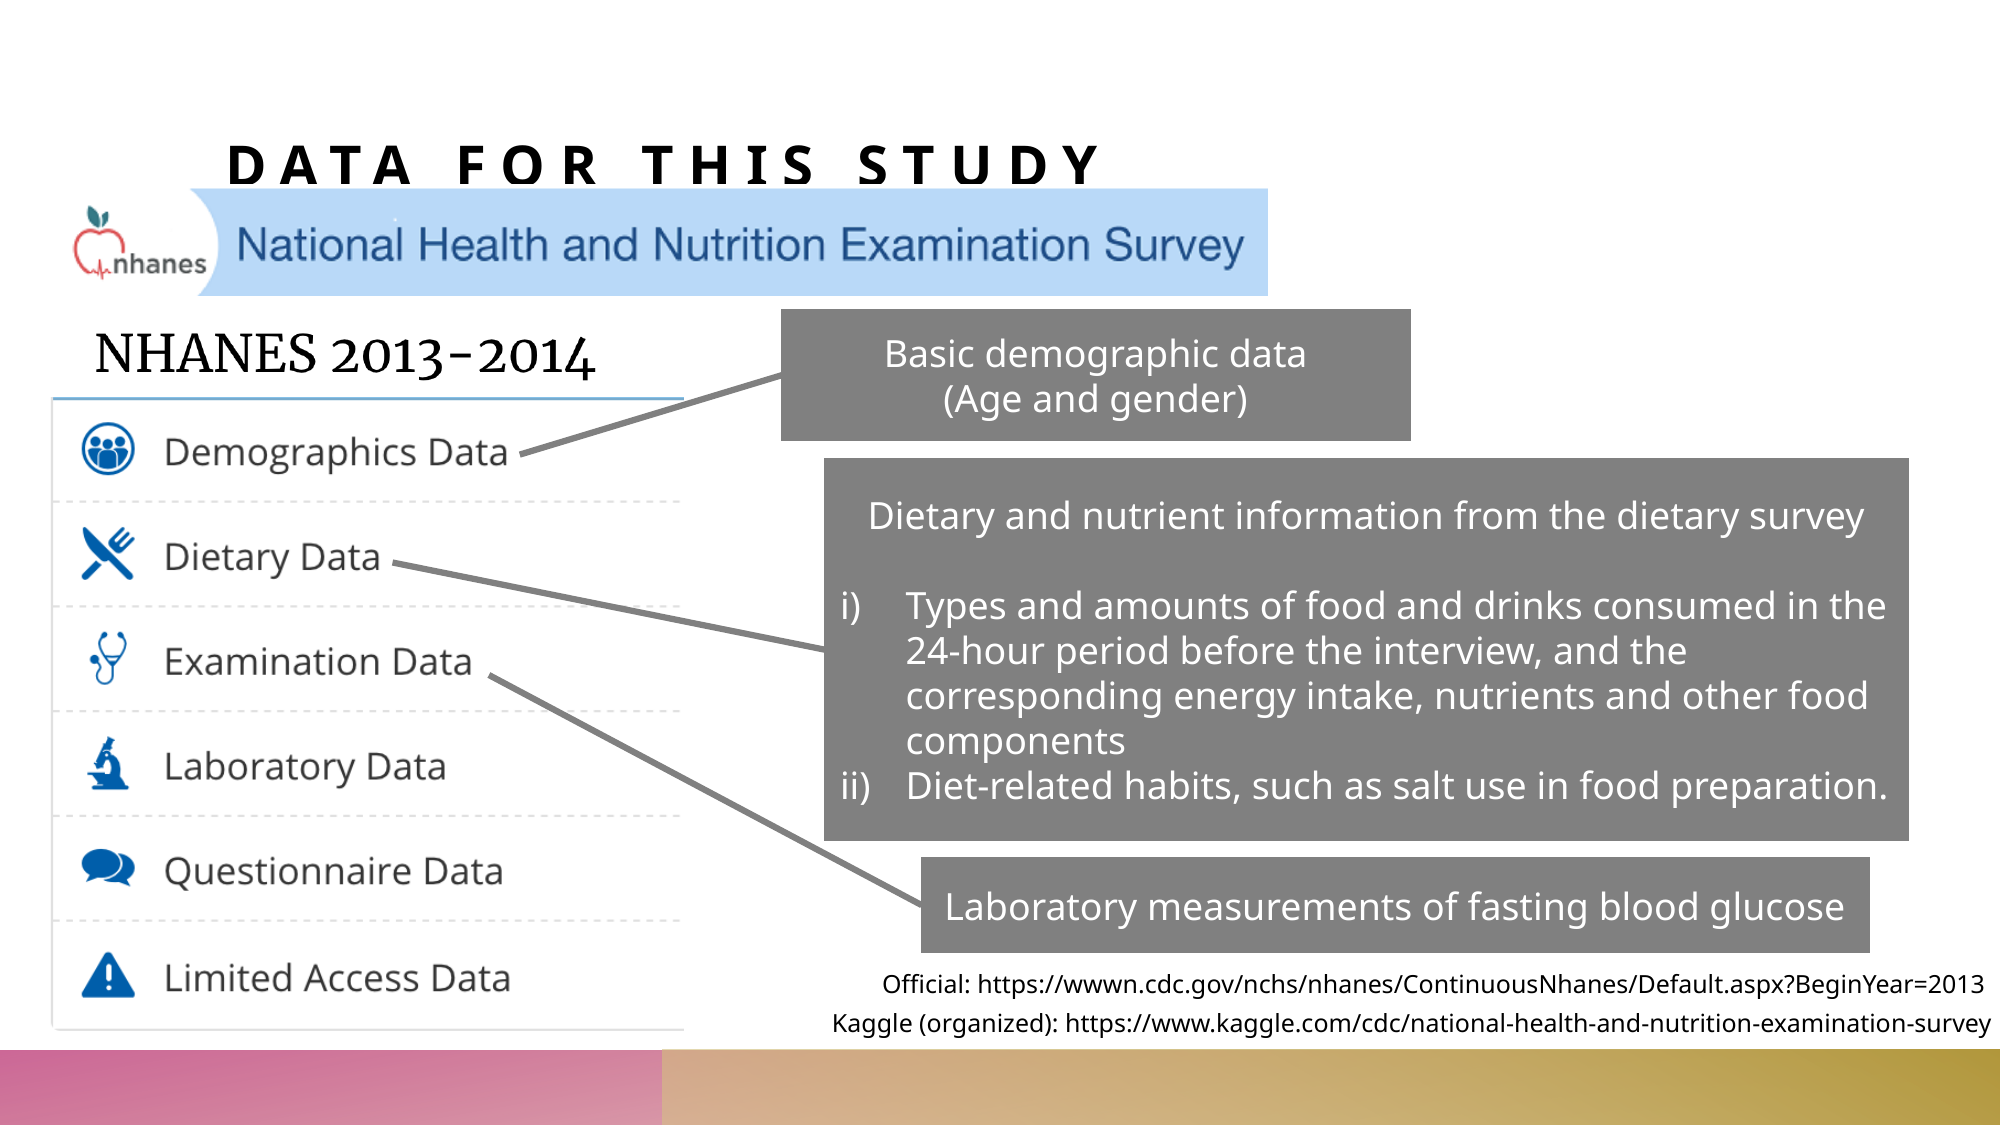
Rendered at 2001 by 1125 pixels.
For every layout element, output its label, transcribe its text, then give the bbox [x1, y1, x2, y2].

text_box Laboratory measurements of fasting blood glucose [921, 857, 1870, 953]
text_box Dietary and nutrient information from the dietary survey Types and amounts of food and drinks consumed in the 24-hour period before the interview, and the corresponding energy intake, nutrients and other food components Diet-related habits, such as salt use in food preparation. [824, 458, 1909, 841]
text_box Basic demographic data (Age and gender) [782, 309, 1411, 441]
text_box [488, 674, 922, 906]
text_box Official: https://wwwn.cdc.gov/nchs/nhanes/ContinuousNhanes/Default.aspx?BeginYear=2013 [867, 961, 2000, 1000]
title Data for this study [225, 130, 1905, 333]
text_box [392, 562, 826, 650]
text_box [519, 375, 782, 455]
text_box Kaggle (organized): https://www.kaggle.com/cdc/national-health-and-nutrition-examination-survey [817, 1000, 2000, 1045]
picture [41, 184, 1268, 1042]
